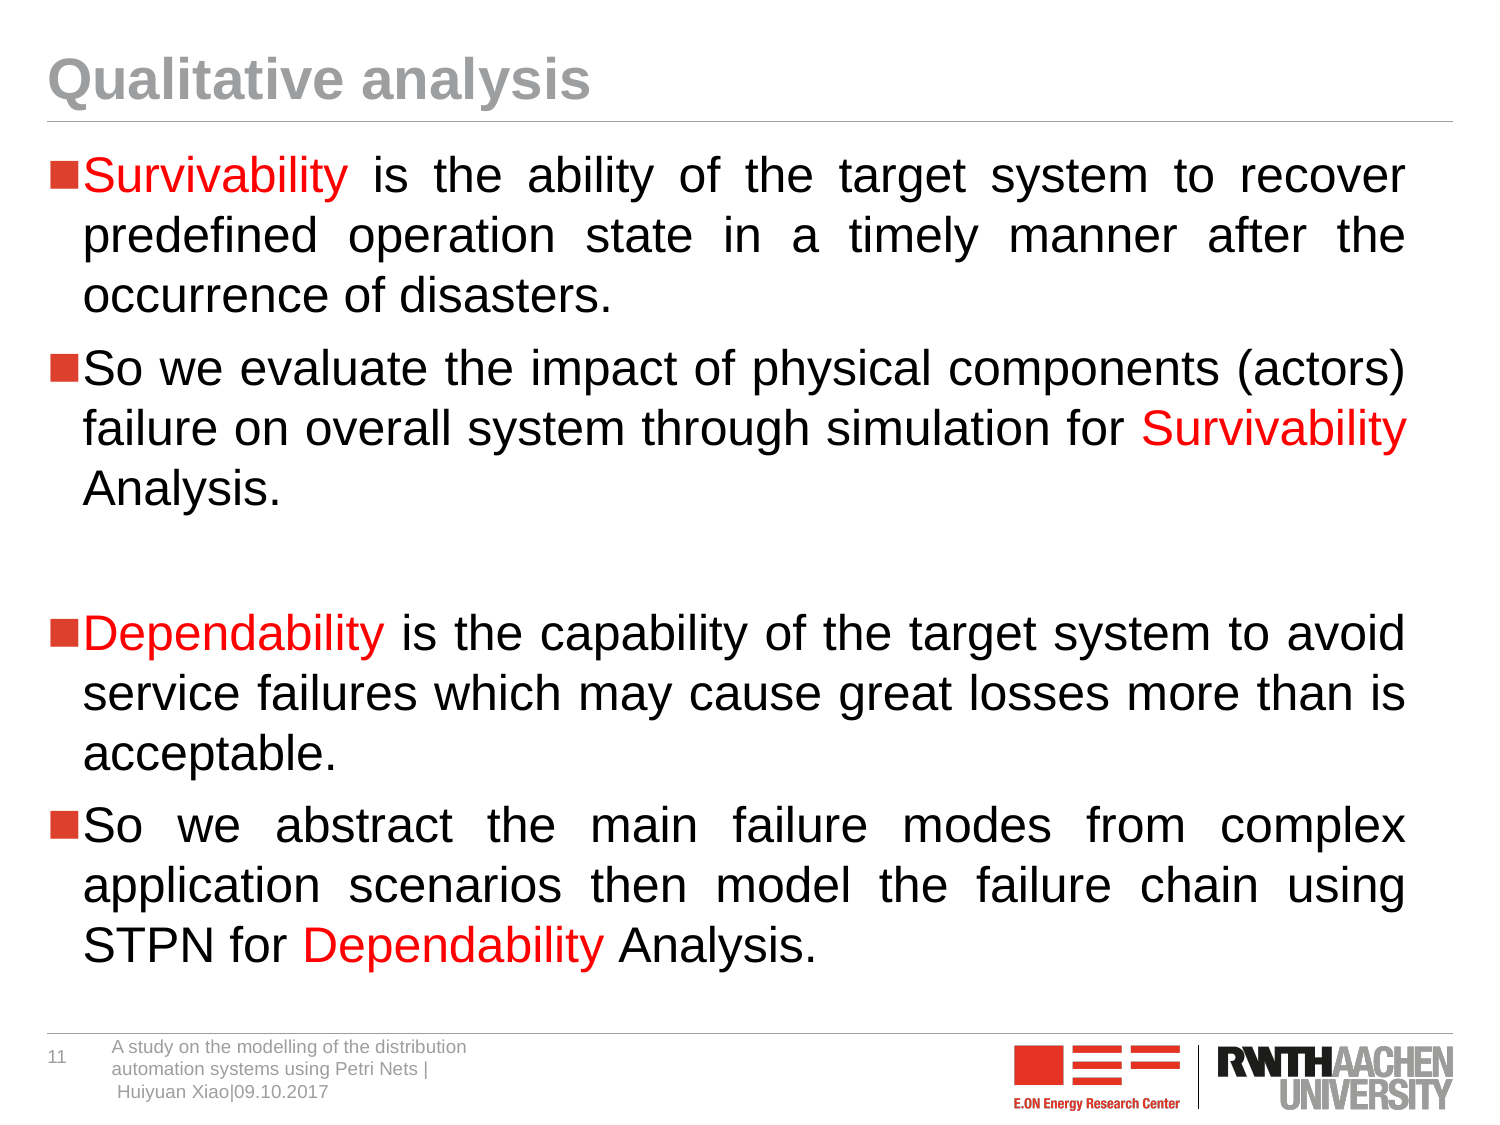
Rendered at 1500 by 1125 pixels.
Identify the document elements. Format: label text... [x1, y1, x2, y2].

list Survivability is the ability of the target system to recover predefined operation state in a timely manner after the occurrence of disasters. So we evaluate the impact of physical components (actors) failure on overall system through simulation for Survivability Analysis. Dependability is the capability of the target system to avoid service failures which may cause great losses more than is acceptable. So we abstract the main failure modes from complex application scenarios then model the failure chain using STPN for Dependability Analysis. [47, 142, 1407, 1011]
picture [1013, 1045, 1180, 1112]
title Qualitative analysis [47, 23, 1453, 113]
picture [1218, 1046, 1453, 1111]
